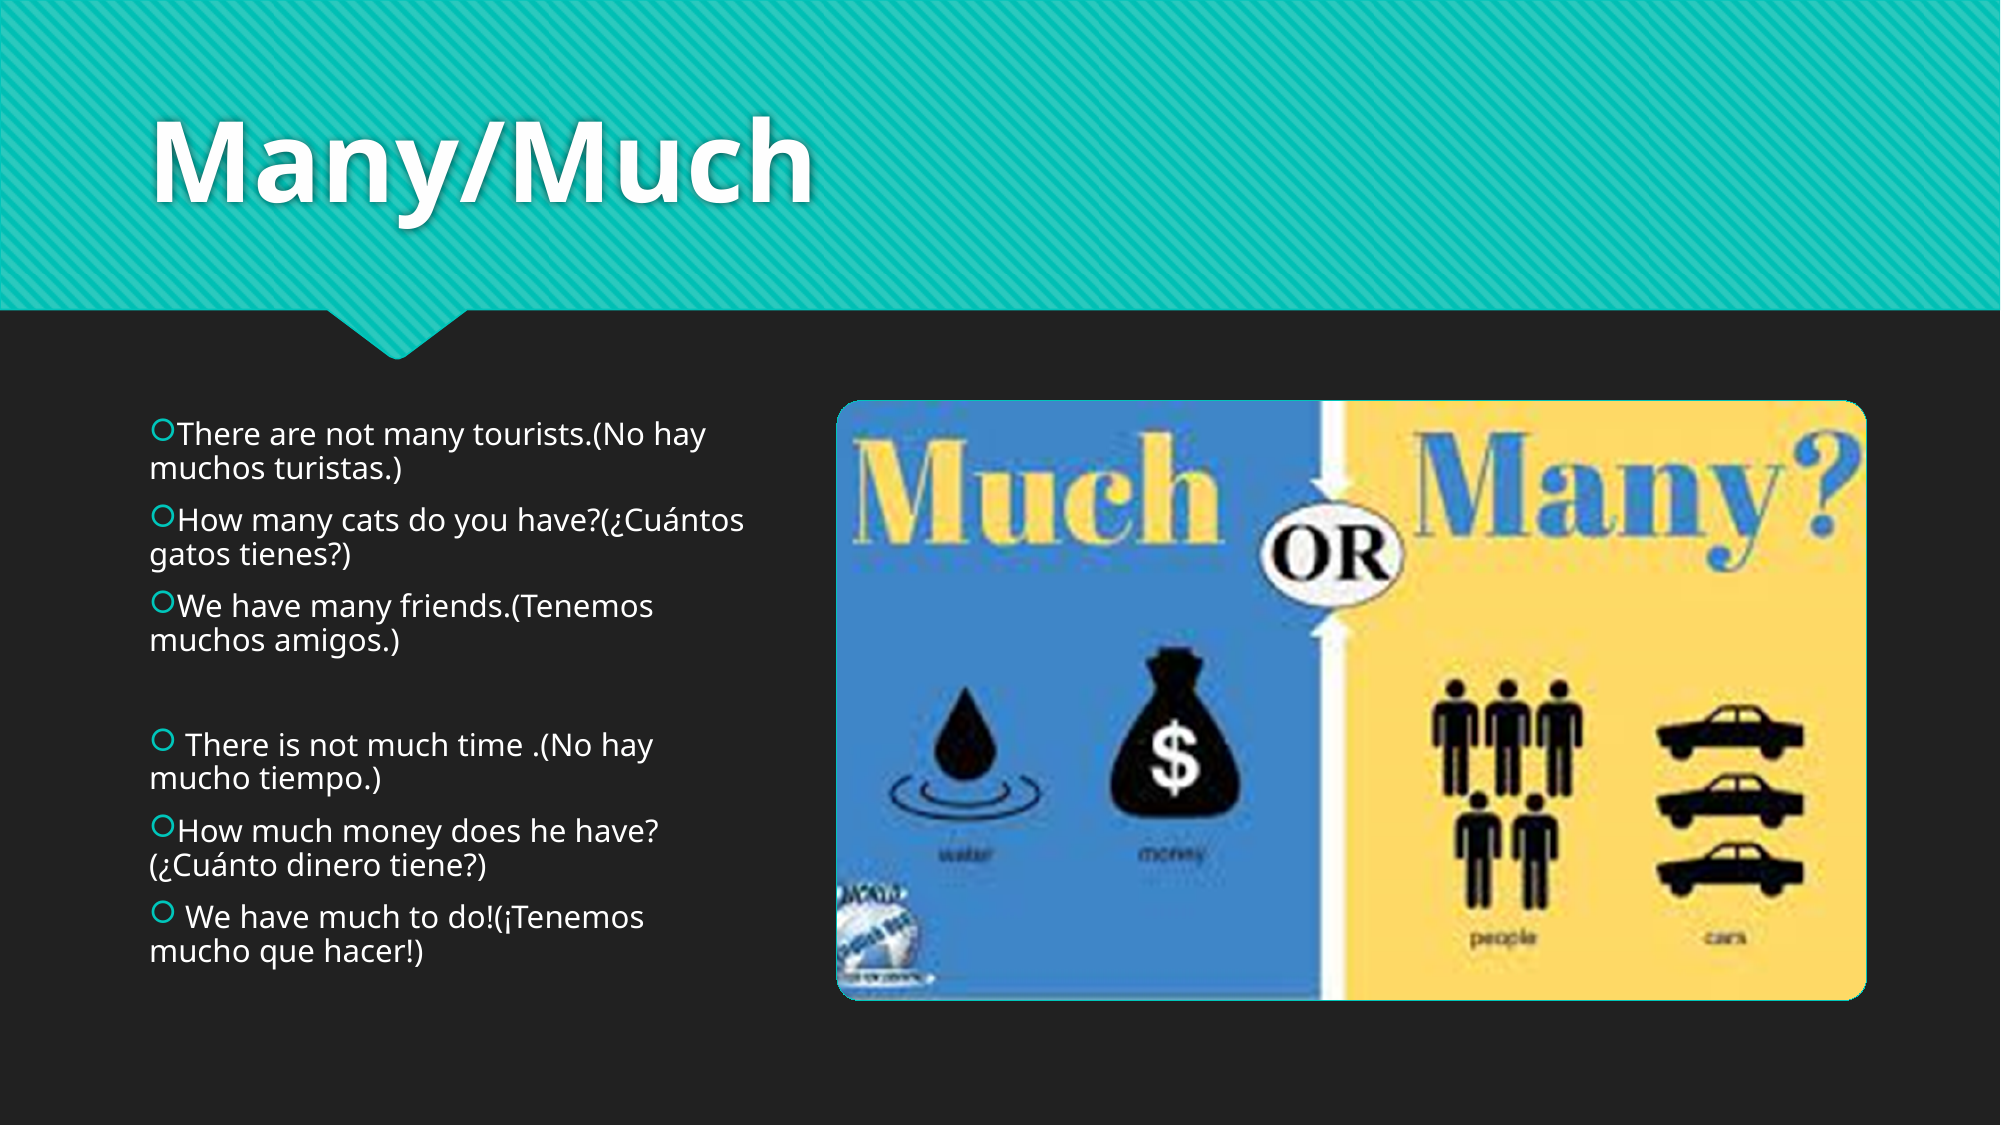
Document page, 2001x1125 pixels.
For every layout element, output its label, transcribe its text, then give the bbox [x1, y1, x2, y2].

title Many/Much [132, 73, 1868, 233]
text_box There are not many tourists.(No hay muchos turistas.) How many cats do you have?(¿Cuántos gatos tienes?) We have many friends.(Tenemos muchos amigos.) There is not much time .(No hay mucho tiempo.) How much money does he have?(¿Cuánto dinero tiene?) We have much to do!(¡Tenemos mucho que hacer!) [134, 395, 764, 992]
picture [836, 400, 1867, 1001]
